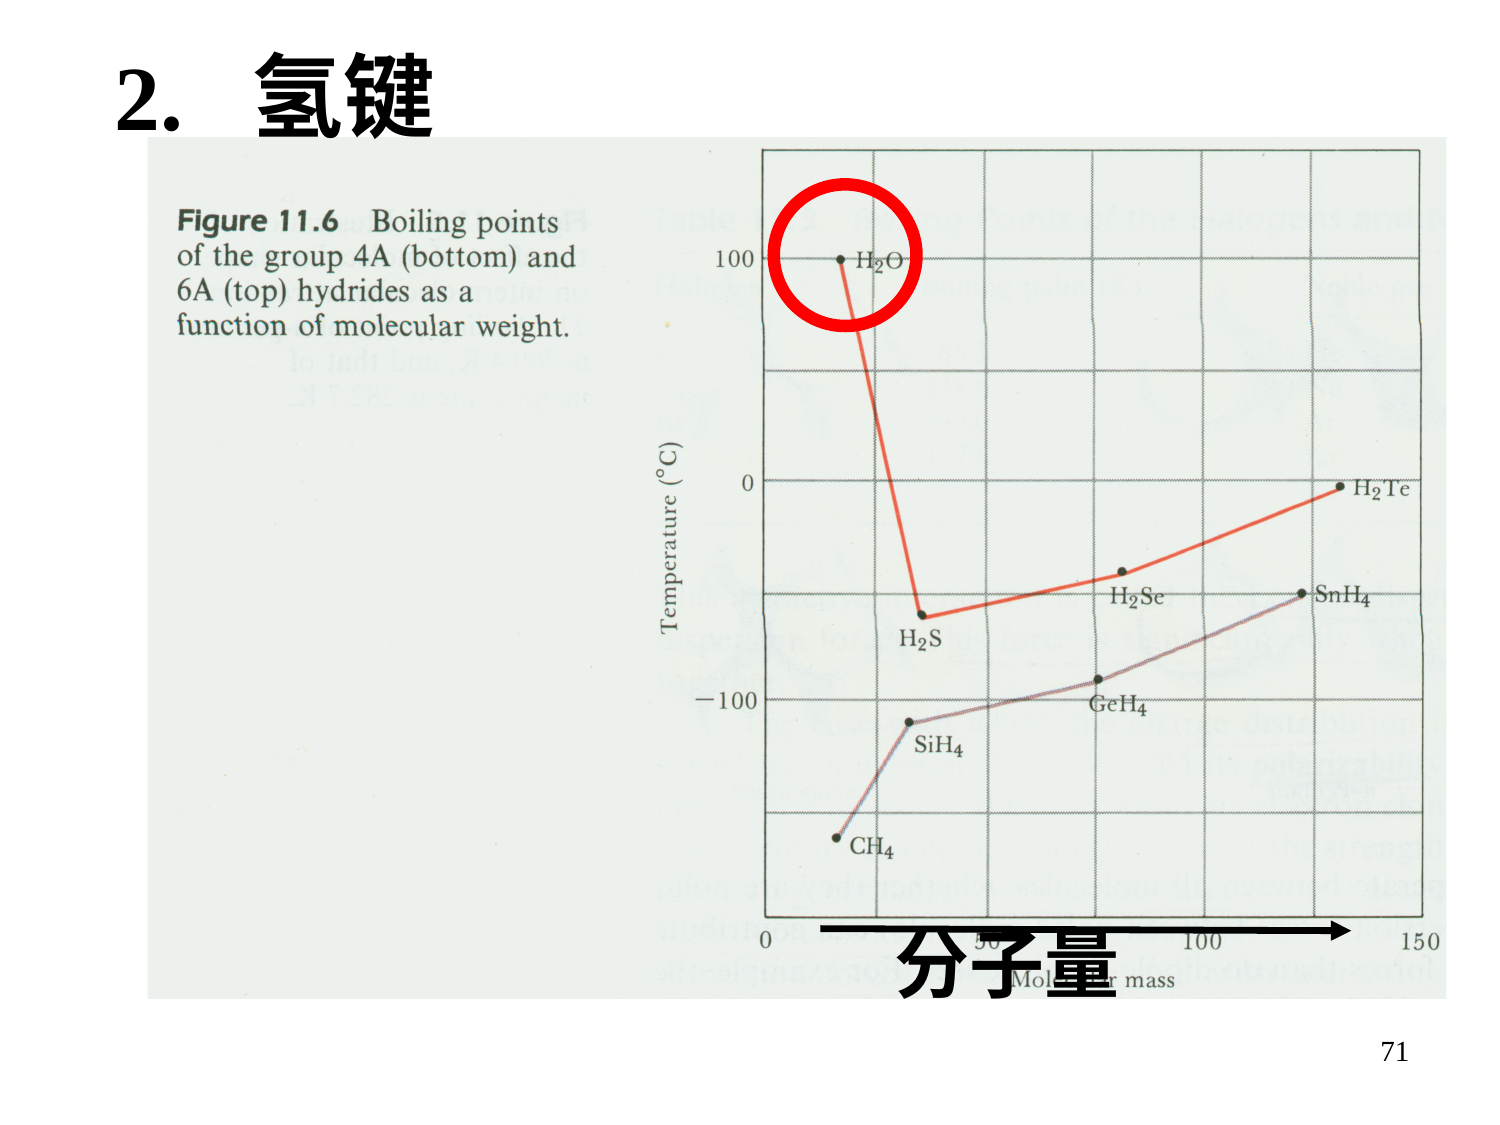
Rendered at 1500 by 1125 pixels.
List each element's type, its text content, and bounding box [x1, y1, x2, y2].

slide_number 71 [1074, 1024, 1425, 1103]
title 2. 氢键 [99, 31, 1353, 144]
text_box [147, 137, 1447, 1012]
